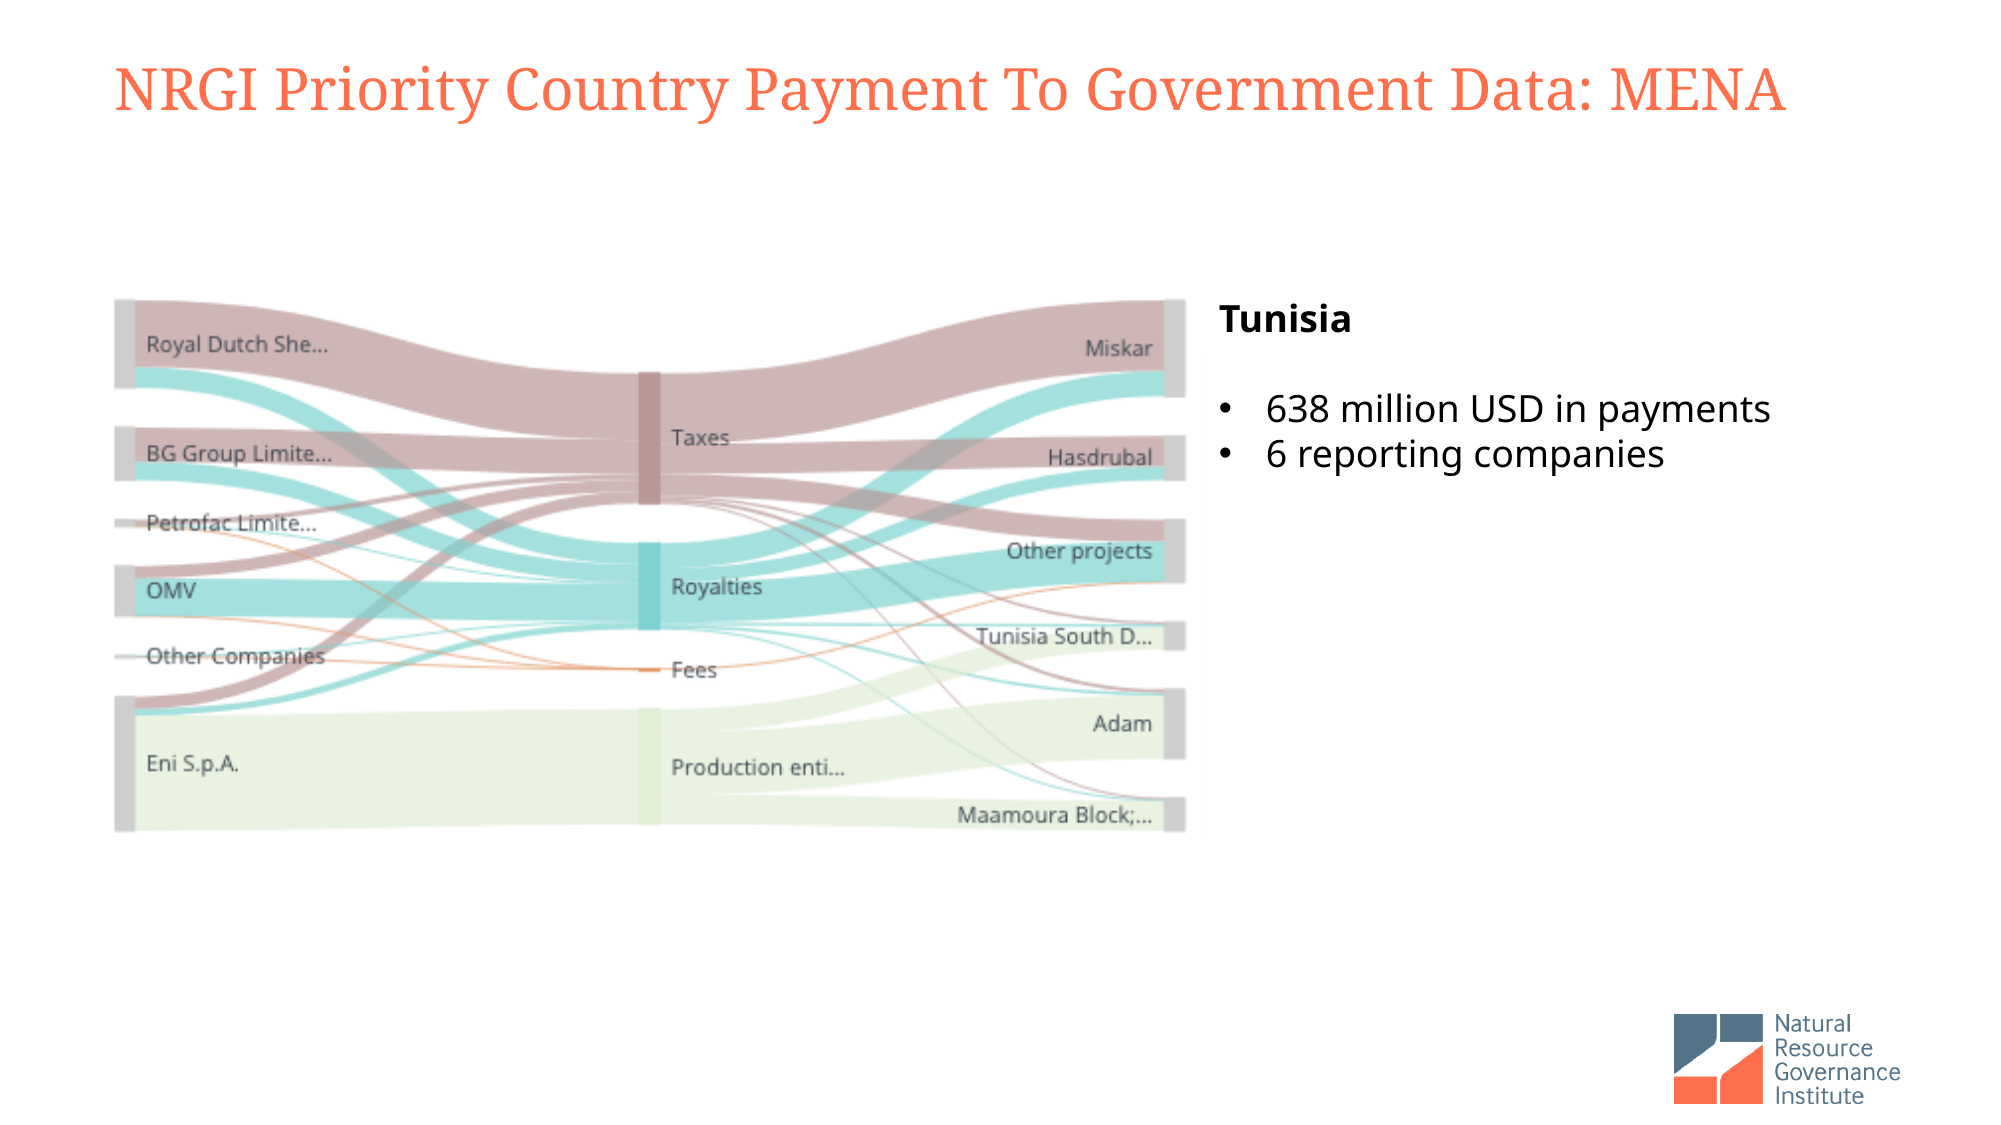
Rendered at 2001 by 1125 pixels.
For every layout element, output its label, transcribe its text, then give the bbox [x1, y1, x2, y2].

picture [99, 287, 1205, 851]
picture [1674, 1014, 1900, 1104]
title NRGI Priority Country Payment To Government Data: MENA [99, 45, 1900, 160]
text_box Tunisia 638 million USD in payments 6 reporting companies [1205, 287, 1791, 528]
